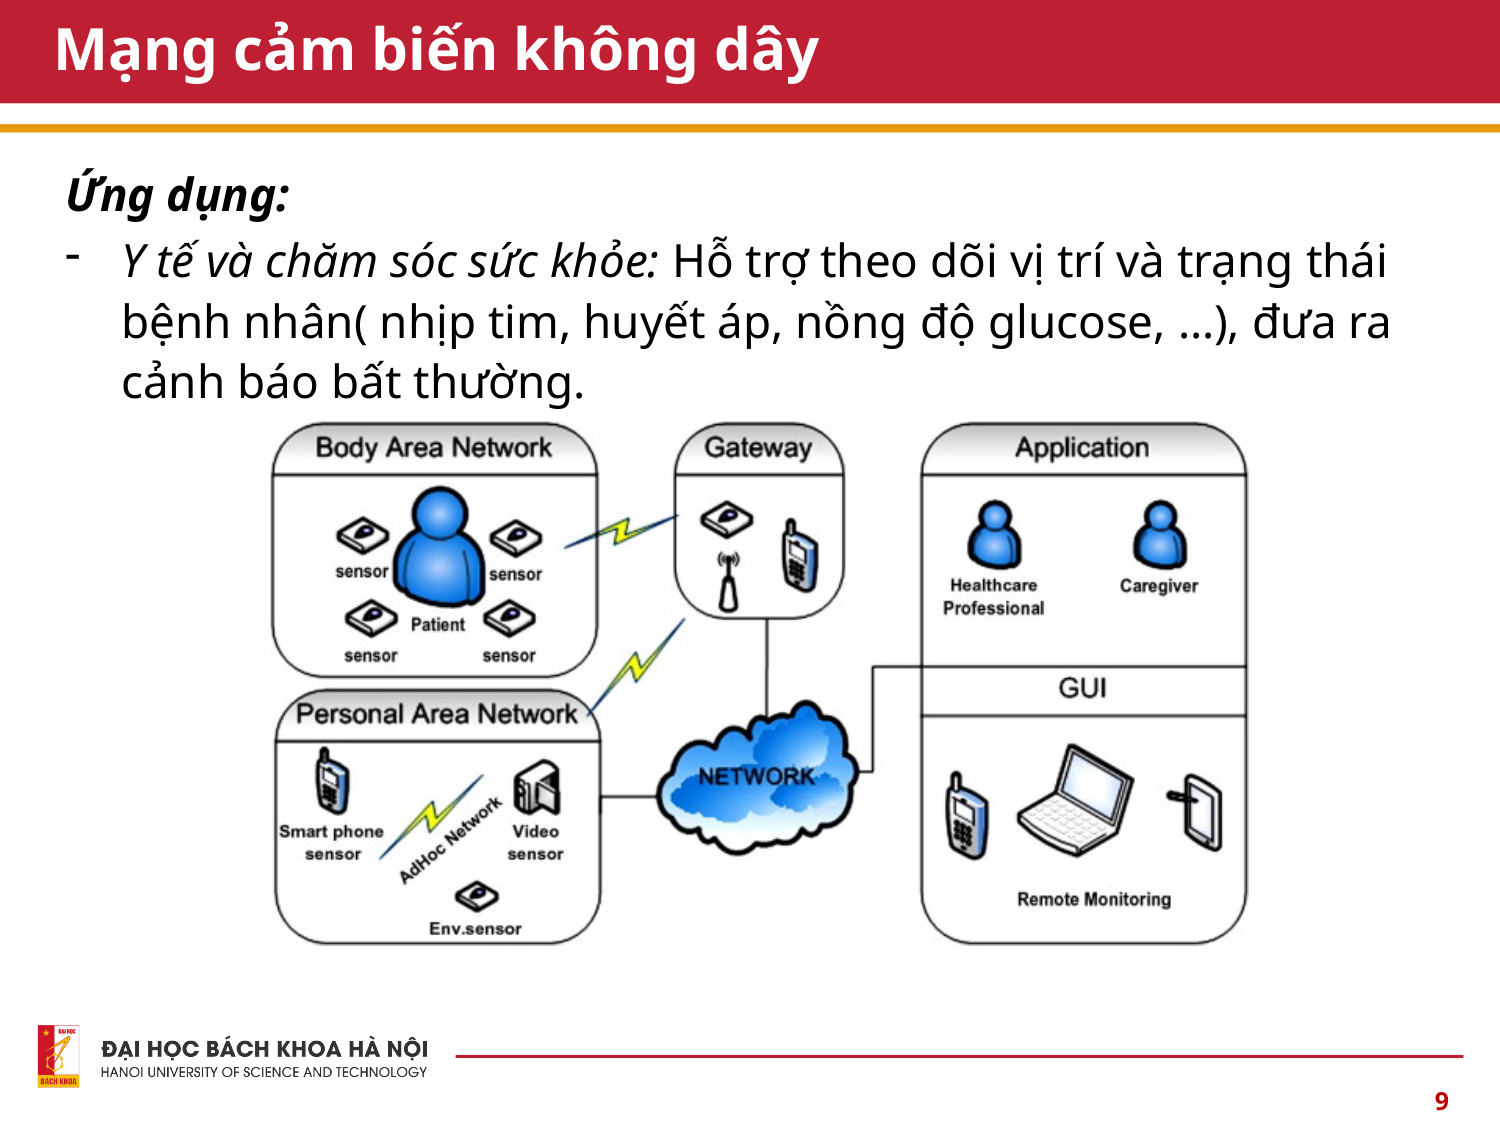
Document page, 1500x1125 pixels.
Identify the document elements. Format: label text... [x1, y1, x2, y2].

text_box Ứng dụng: Y tế và chăm sóc sức khỏe: Hỗ trợ theo dõi vị trí và trạng thái bệnh nhân( nhịp tim, huyết áp, nồng độ glucose, …), đưa ra cảnh báo bất thường. [50, 152, 1491, 483]
slide_number 9 [1126, 1078, 1464, 1125]
title Mạng cảm biến không dây [38, 12, 1462, 87]
picture [0, 0, 1500, 1125]
